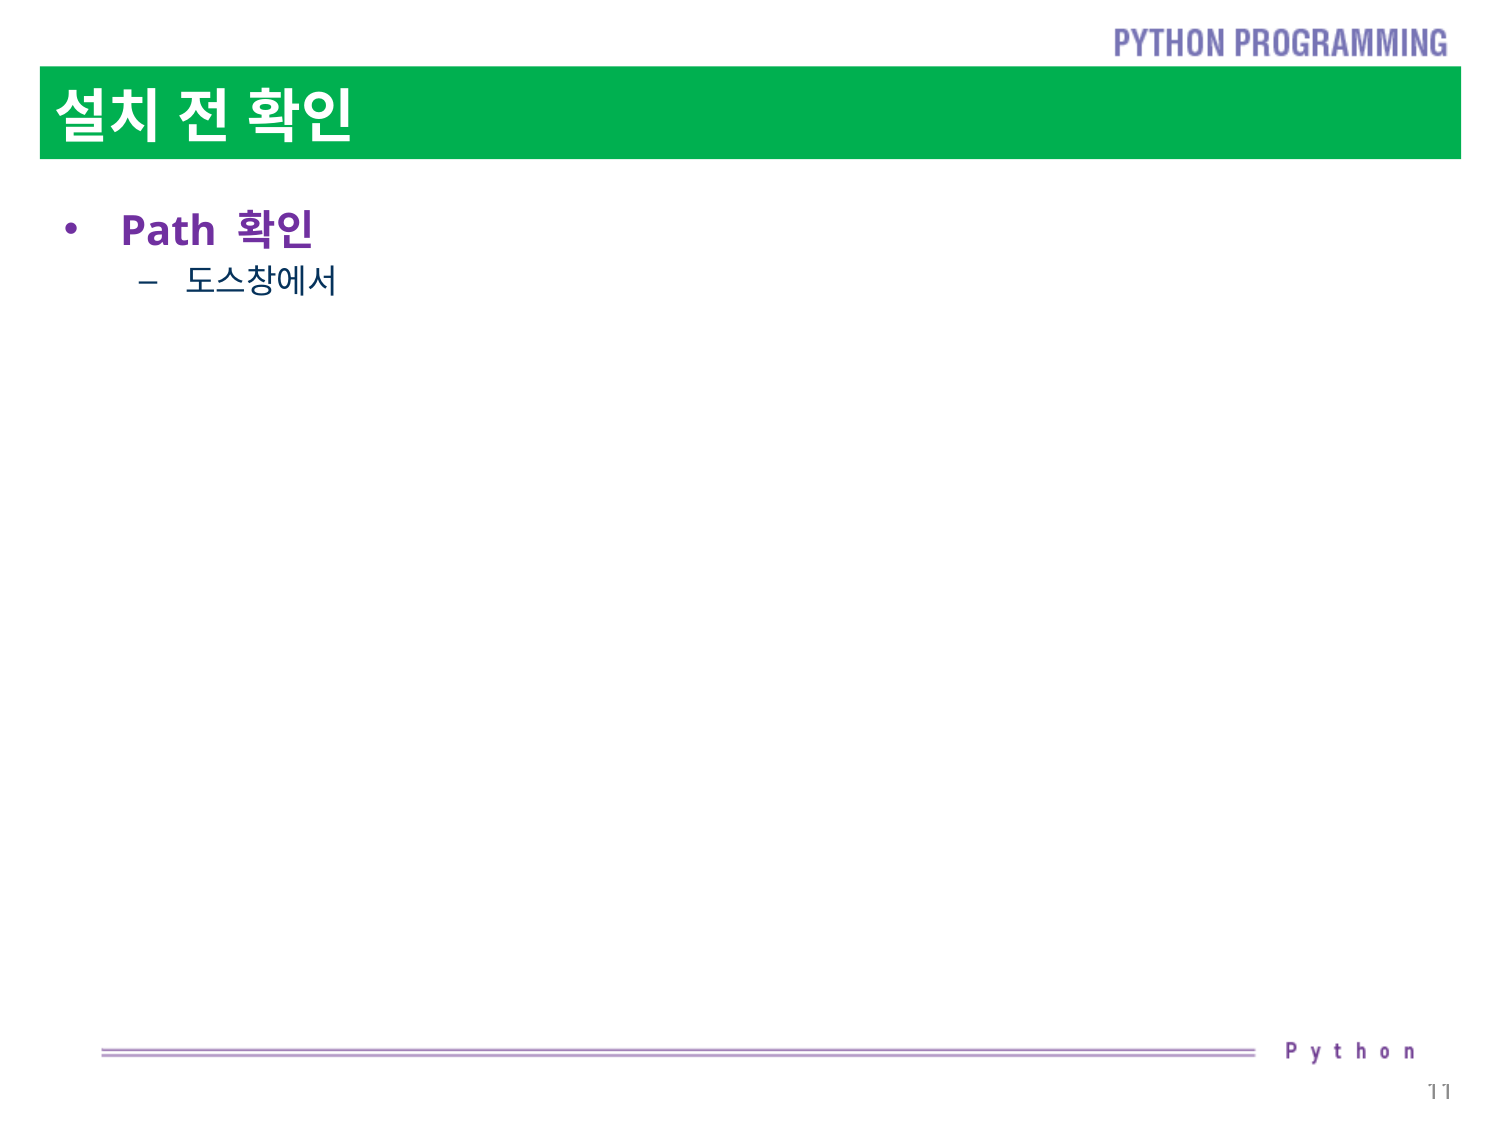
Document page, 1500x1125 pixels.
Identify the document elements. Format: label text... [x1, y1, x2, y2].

picture [18, 1020, 1483, 1084]
title 설치 전 확인 [39, 76, 1444, 152]
list Path 확인 도스창에서 [48, 195, 1461, 1041]
picture [1106, 13, 1462, 66]
slide_number 11 [1119, 1071, 1470, 1112]
